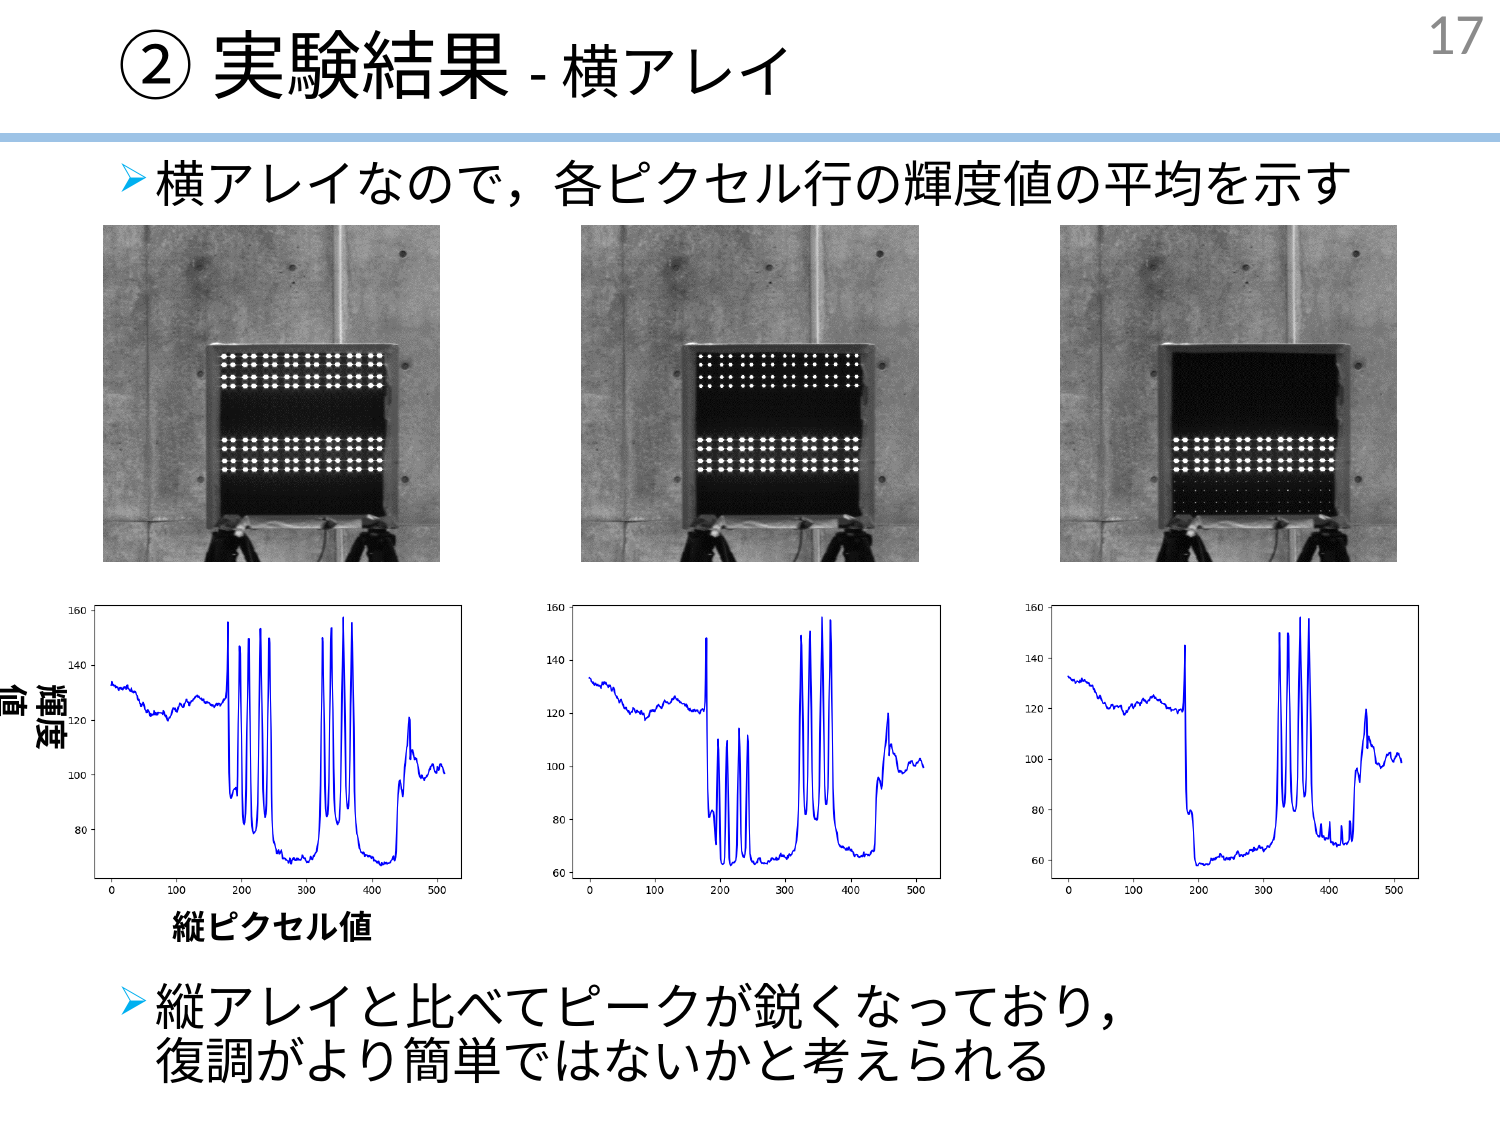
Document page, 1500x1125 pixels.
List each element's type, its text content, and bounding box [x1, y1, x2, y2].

title ②実験結果-横アレイ [103, 0, 1397, 138]
picture [35, 225, 508, 917]
text_box 輝度値 [9, 669, 35, 799]
picture [513, 225, 987, 917]
list 横アレイなので，各ピクセル行の輝度値の平均を示す 縦アレイと比べてピークが鋭くなっており， 復調がより簡単ではないかと考えられる [103, 151, 1397, 1125]
slide_number 17 [1162, 1, 1500, 62]
text_box 縦ピクセル値 [158, 917, 406, 954]
picture [992, 225, 1465, 917]
